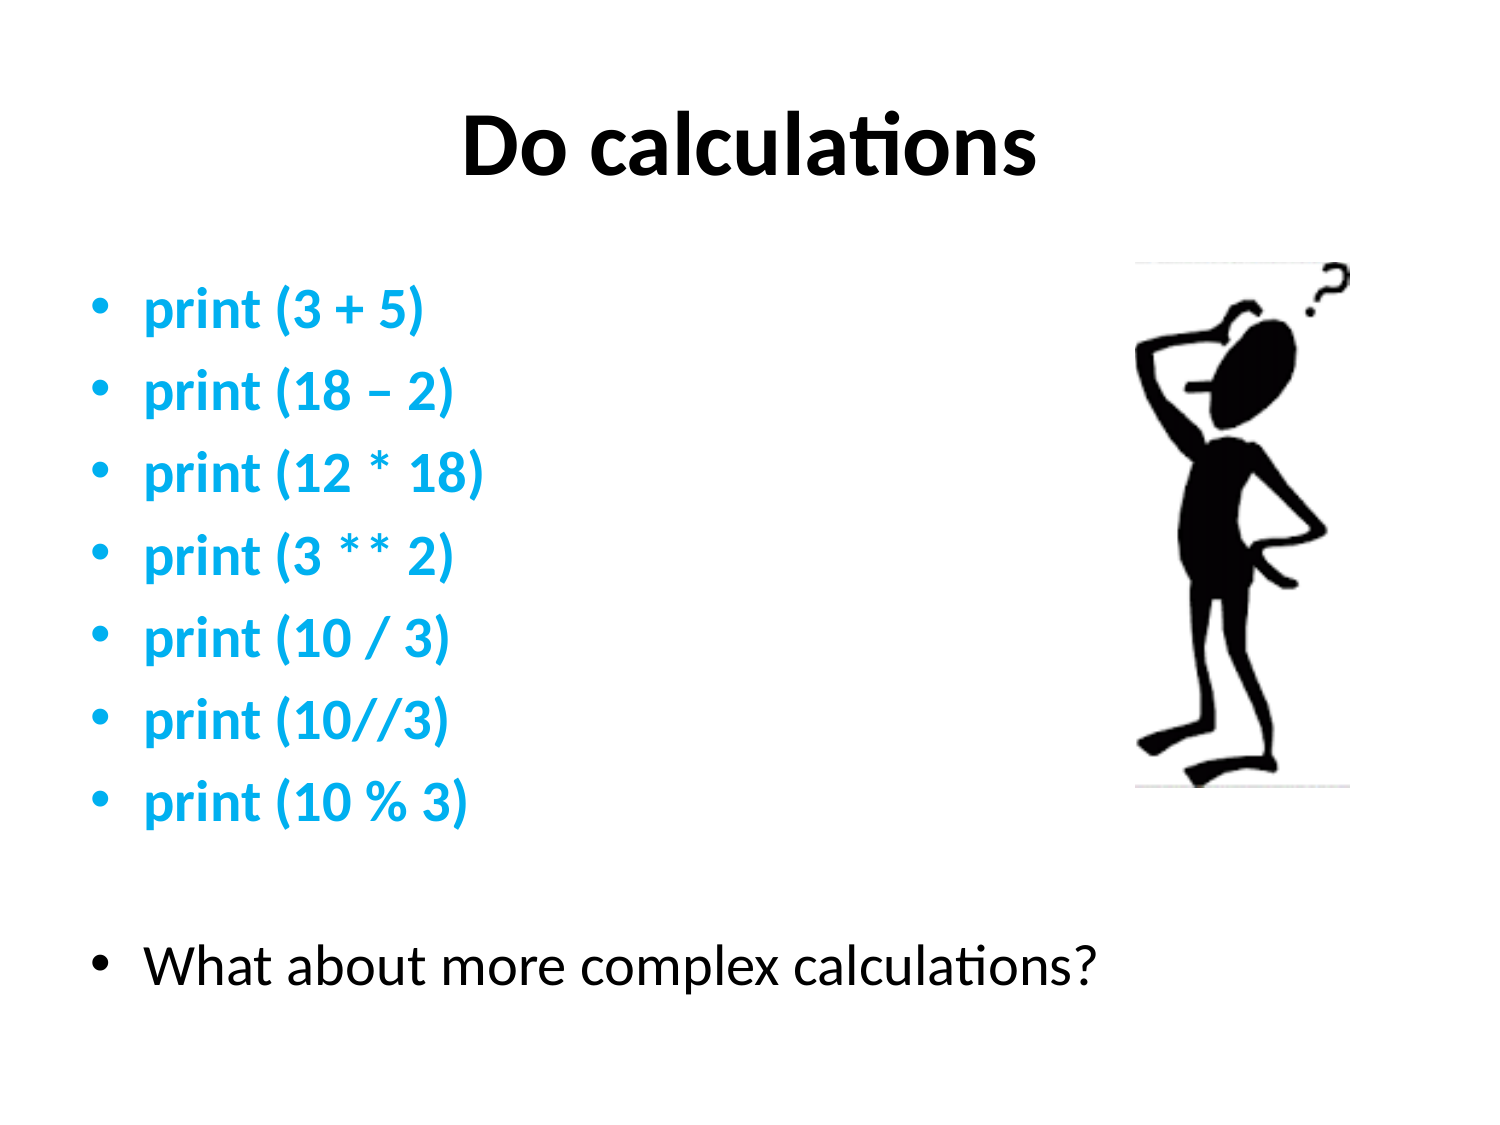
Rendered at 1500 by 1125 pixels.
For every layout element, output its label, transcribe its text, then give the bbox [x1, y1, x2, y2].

title Do calculations [75, 45, 1425, 233]
picture [1135, 262, 1351, 788]
list print (3 + 5) print (18 – 2) print (12 * 18) print (3 ** 2) print (10 / 3) print (10//3) print (10 % 3) What about more complex calculations? [75, 262, 1425, 1005]
